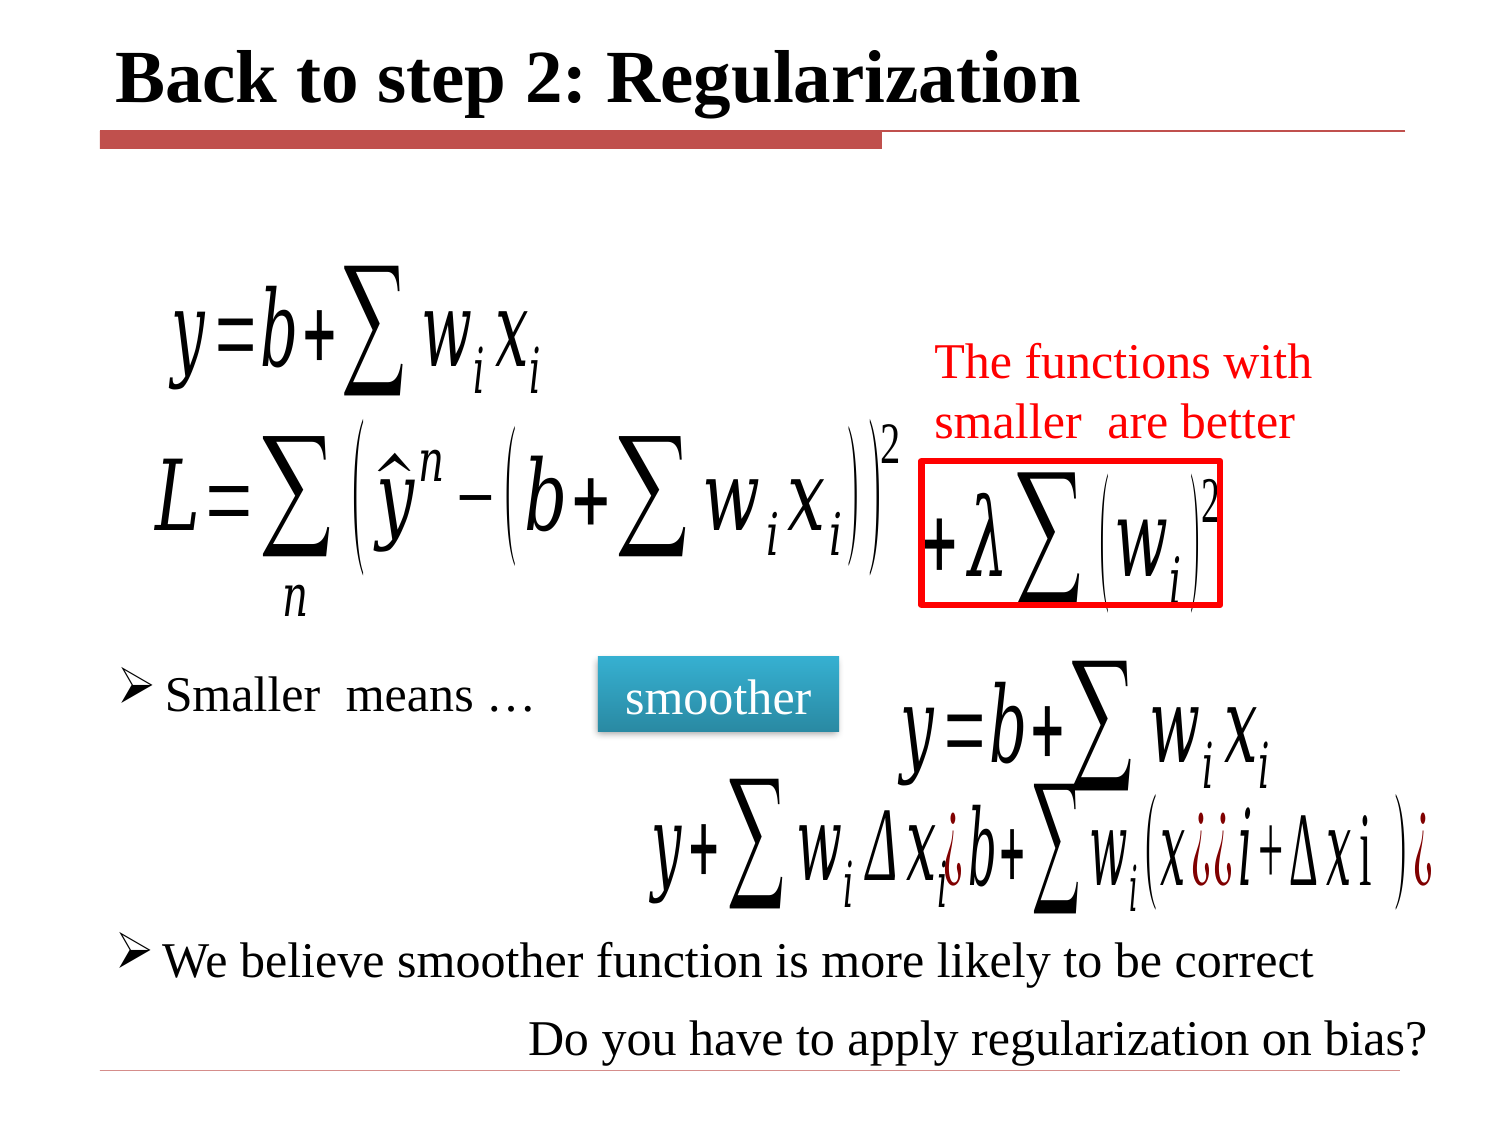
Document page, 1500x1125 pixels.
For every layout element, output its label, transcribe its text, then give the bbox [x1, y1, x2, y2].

text_box We believe smoother function is more likely to be correct [100, 919, 1408, 995]
text_box smoother [597, 656, 840, 732]
text_box [919, 459, 1222, 607]
text_box Do you have to apply regularization on bias? [487, 997, 1469, 1073]
title Back to step 2: Regularization [100, 30, 1412, 126]
